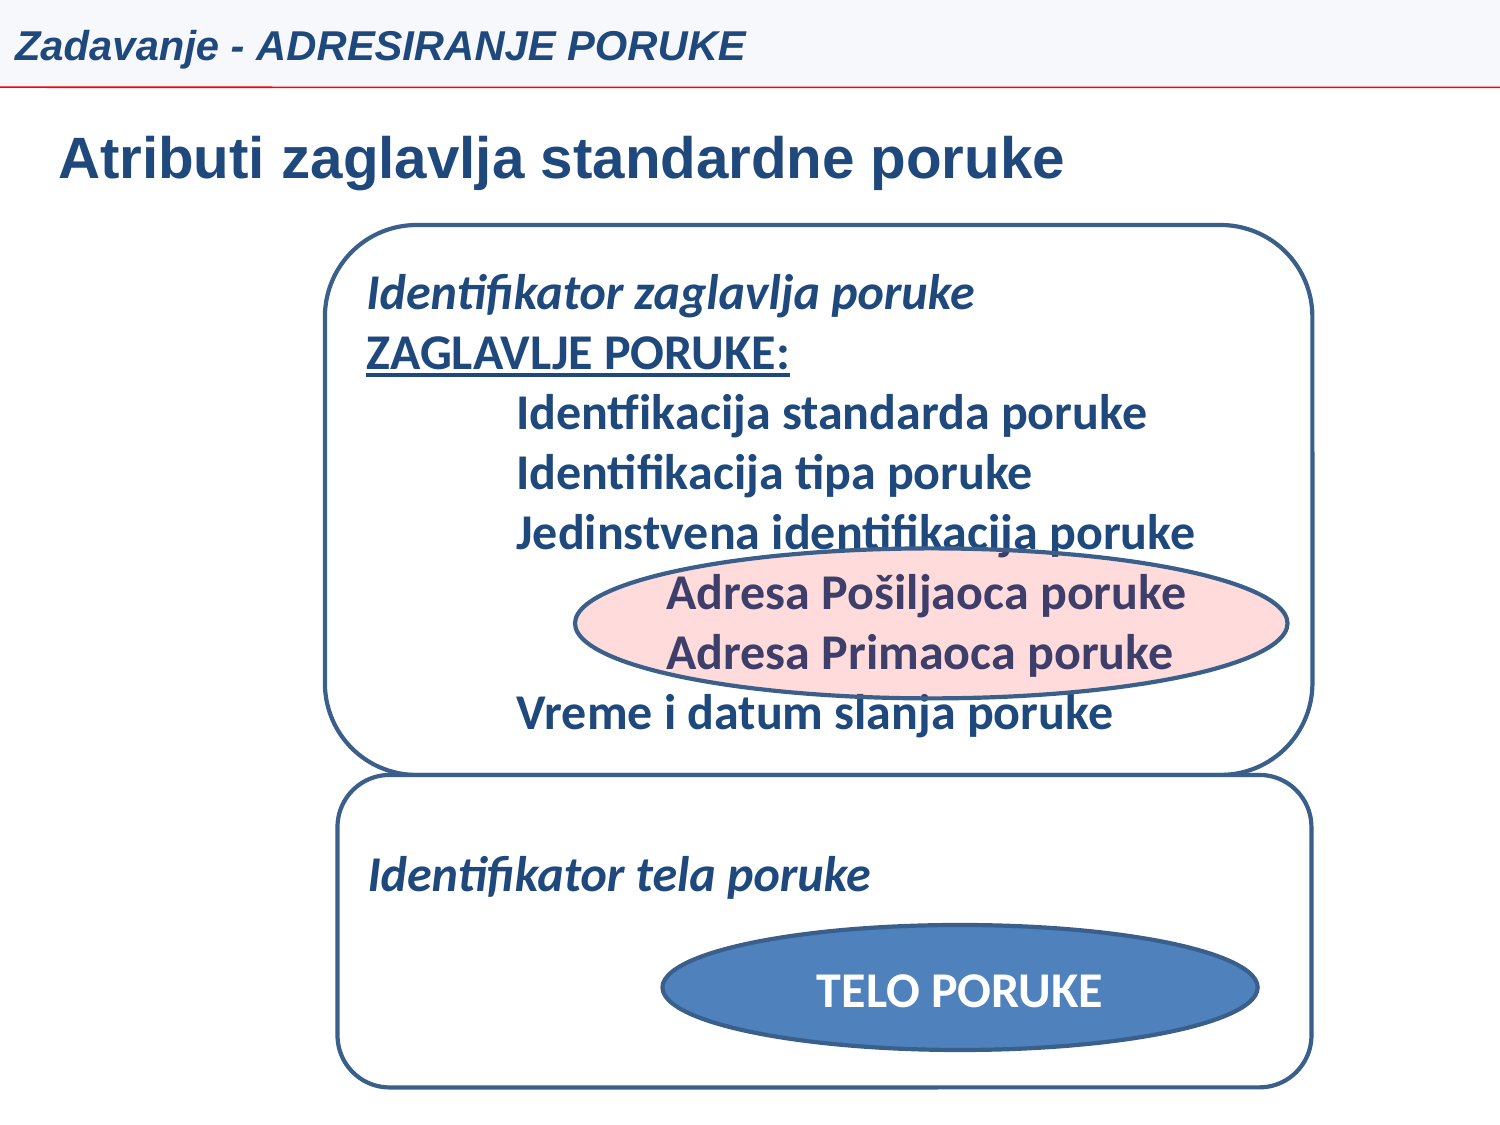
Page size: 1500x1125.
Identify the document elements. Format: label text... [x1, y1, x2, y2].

text_box Identifikator tela poruke [335, 772, 1314, 1090]
text_box Zadavanje - ADRESIRANJE PORUKE [0, 0, 1500, 86]
text_box Atributi zaglavlja standardne poruke [43, 112, 1082, 198]
text_box [572, 546, 1290, 701]
text_box TELO PORUKE [660, 922, 1260, 1053]
text_box Identifikator zaglavlja poruke ZAGLAVLJE PORUKE: Identfikacija standarda poruke Identifikacija tipa poruke Jedinstvena identifikacija poruke Adresa Pošiljaoca poruke Adresa Primaoca poruke Vreme i datum slanja poruke [322, 222, 1315, 772]
